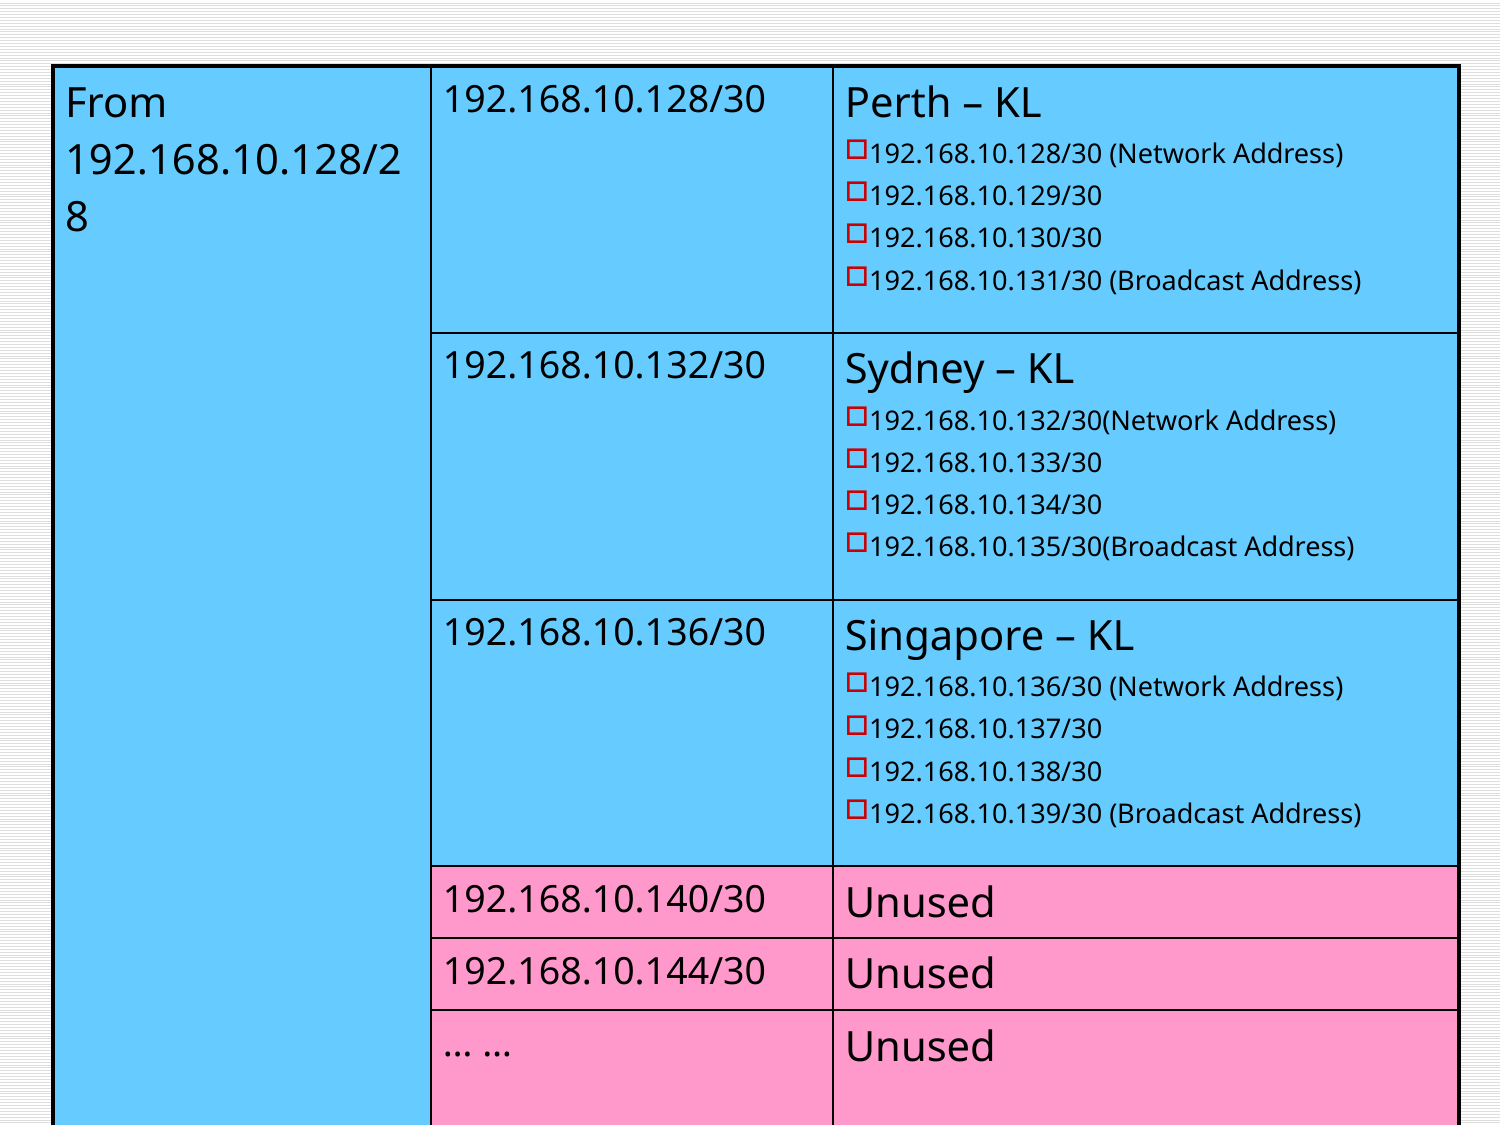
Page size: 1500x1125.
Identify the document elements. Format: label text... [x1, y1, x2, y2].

table_cell Sydney – KL 192.168.10.132/30(Network Address) 192.168.10.133/30 192.168.10.134/30 192.168.10.135/30(Broadcast Address) [834, 334, 1457, 599]
table_header 192.168.10.128/30 [432, 68, 832, 332]
table_cell 192.168.10.144/30 [432, 939, 832, 1009]
table_header From 192.168.10.128/28 [55, 68, 430, 1125]
table_cell 192.168.10.140/30 [432, 867, 832, 937]
table_cell Singapore – KL 192.168.10.136/30 (Network Address) 192.168.10.137/30 192.168.10.138/30 192.168.10.139/30 (Broadcast Address) [834, 601, 1457, 865]
table_cell 192.168.10.132/30 [432, 334, 832, 599]
table_cell Unused [834, 867, 1457, 937]
table_cell … … [432, 1011, 832, 1125]
table_cell 192.168.10.136/30 [432, 601, 832, 865]
table_cell Unused [834, 939, 1457, 1009]
table_cell Unused [834, 1011, 1457, 1125]
table_header Perth – KL 192.168.10.128/30 (Network Address) 192.168.10.129/30 192.168.10.130/30 192.168.10.131/30 (Broadcast Address) [834, 68, 1457, 332]
